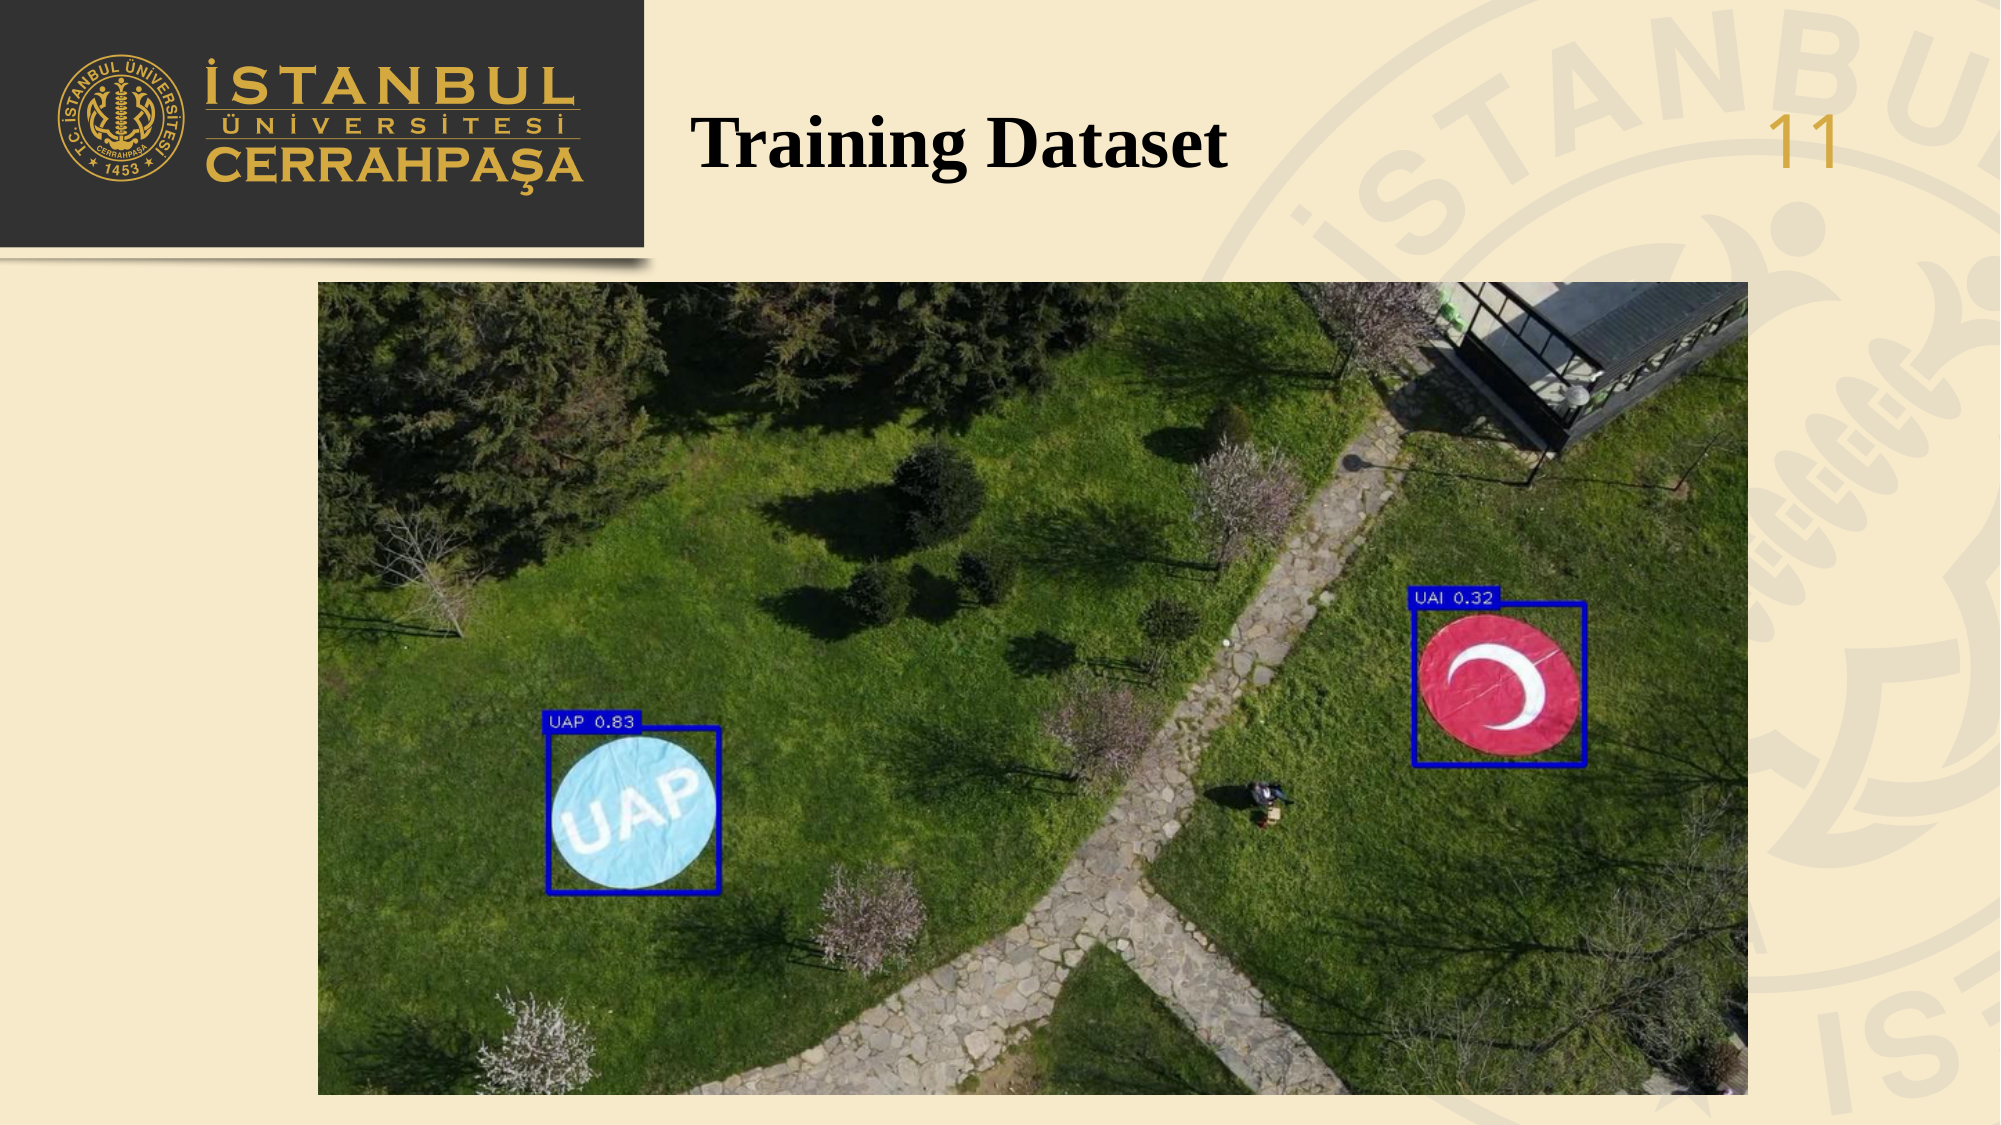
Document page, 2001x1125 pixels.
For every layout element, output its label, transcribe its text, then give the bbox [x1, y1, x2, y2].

title Training Dataset [675, 54, 1480, 233]
picture [317, 282, 1749, 1095]
picture [0, 258, 659, 279]
slide_number 11 [1748, 54, 1938, 234]
